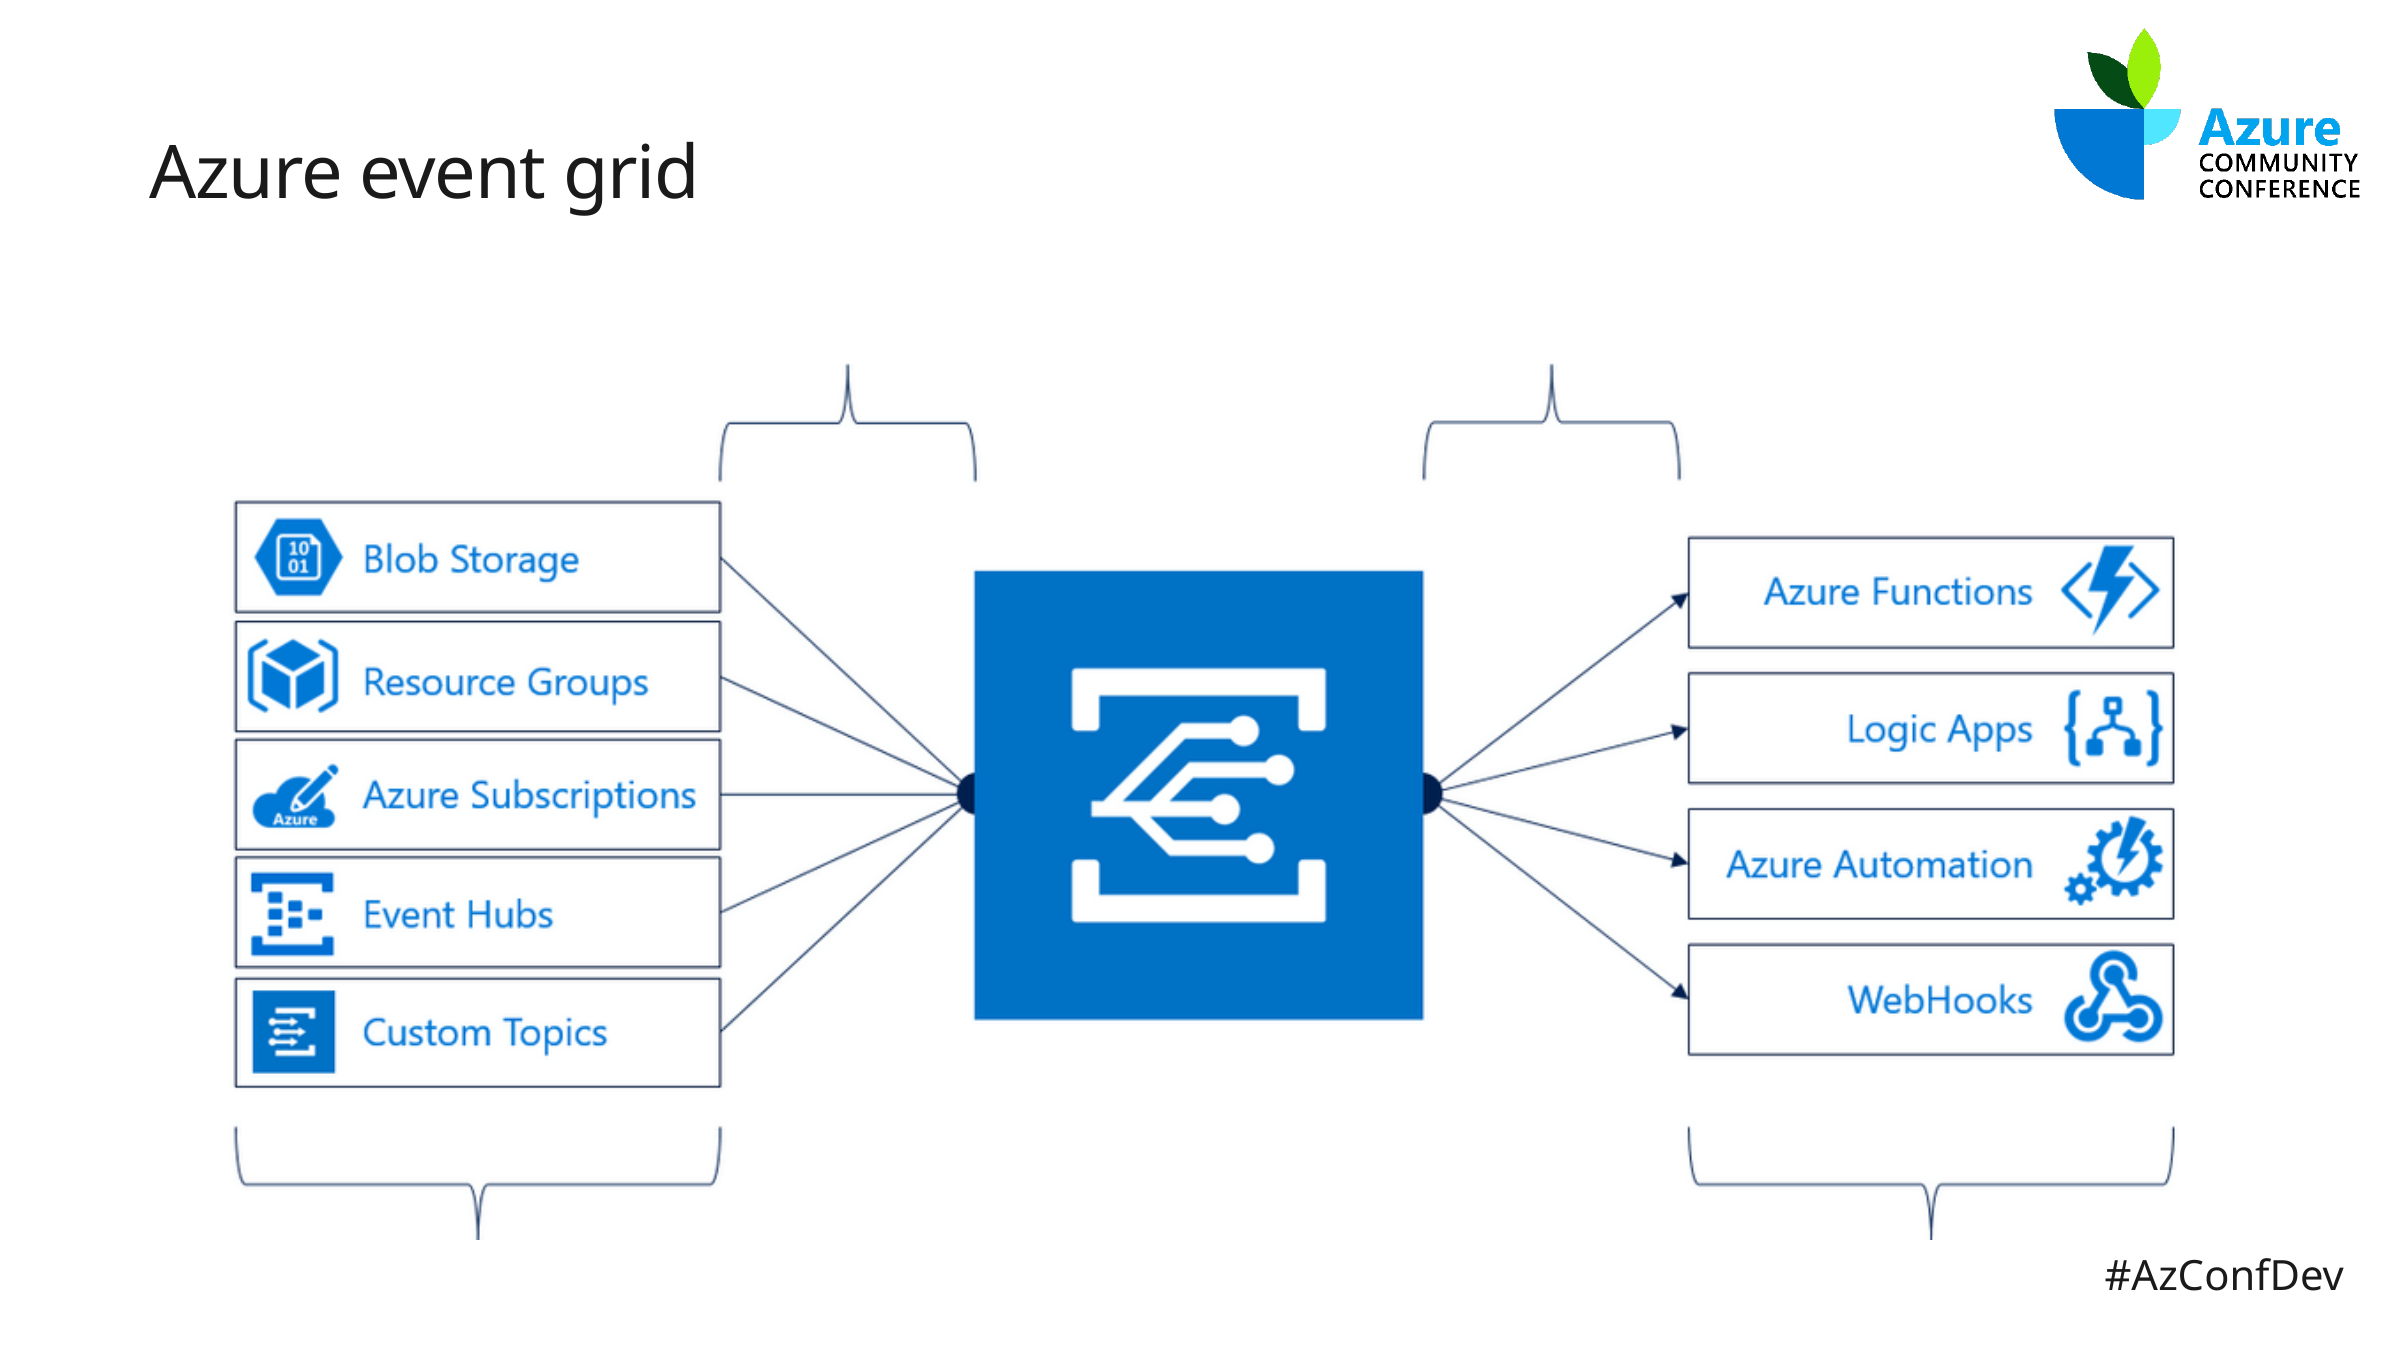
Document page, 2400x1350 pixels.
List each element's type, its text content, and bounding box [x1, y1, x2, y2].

title Azure event grid [131, 125, 1157, 224]
picture [164, 362, 2235, 1240]
picture [2052, 19, 2370, 208]
